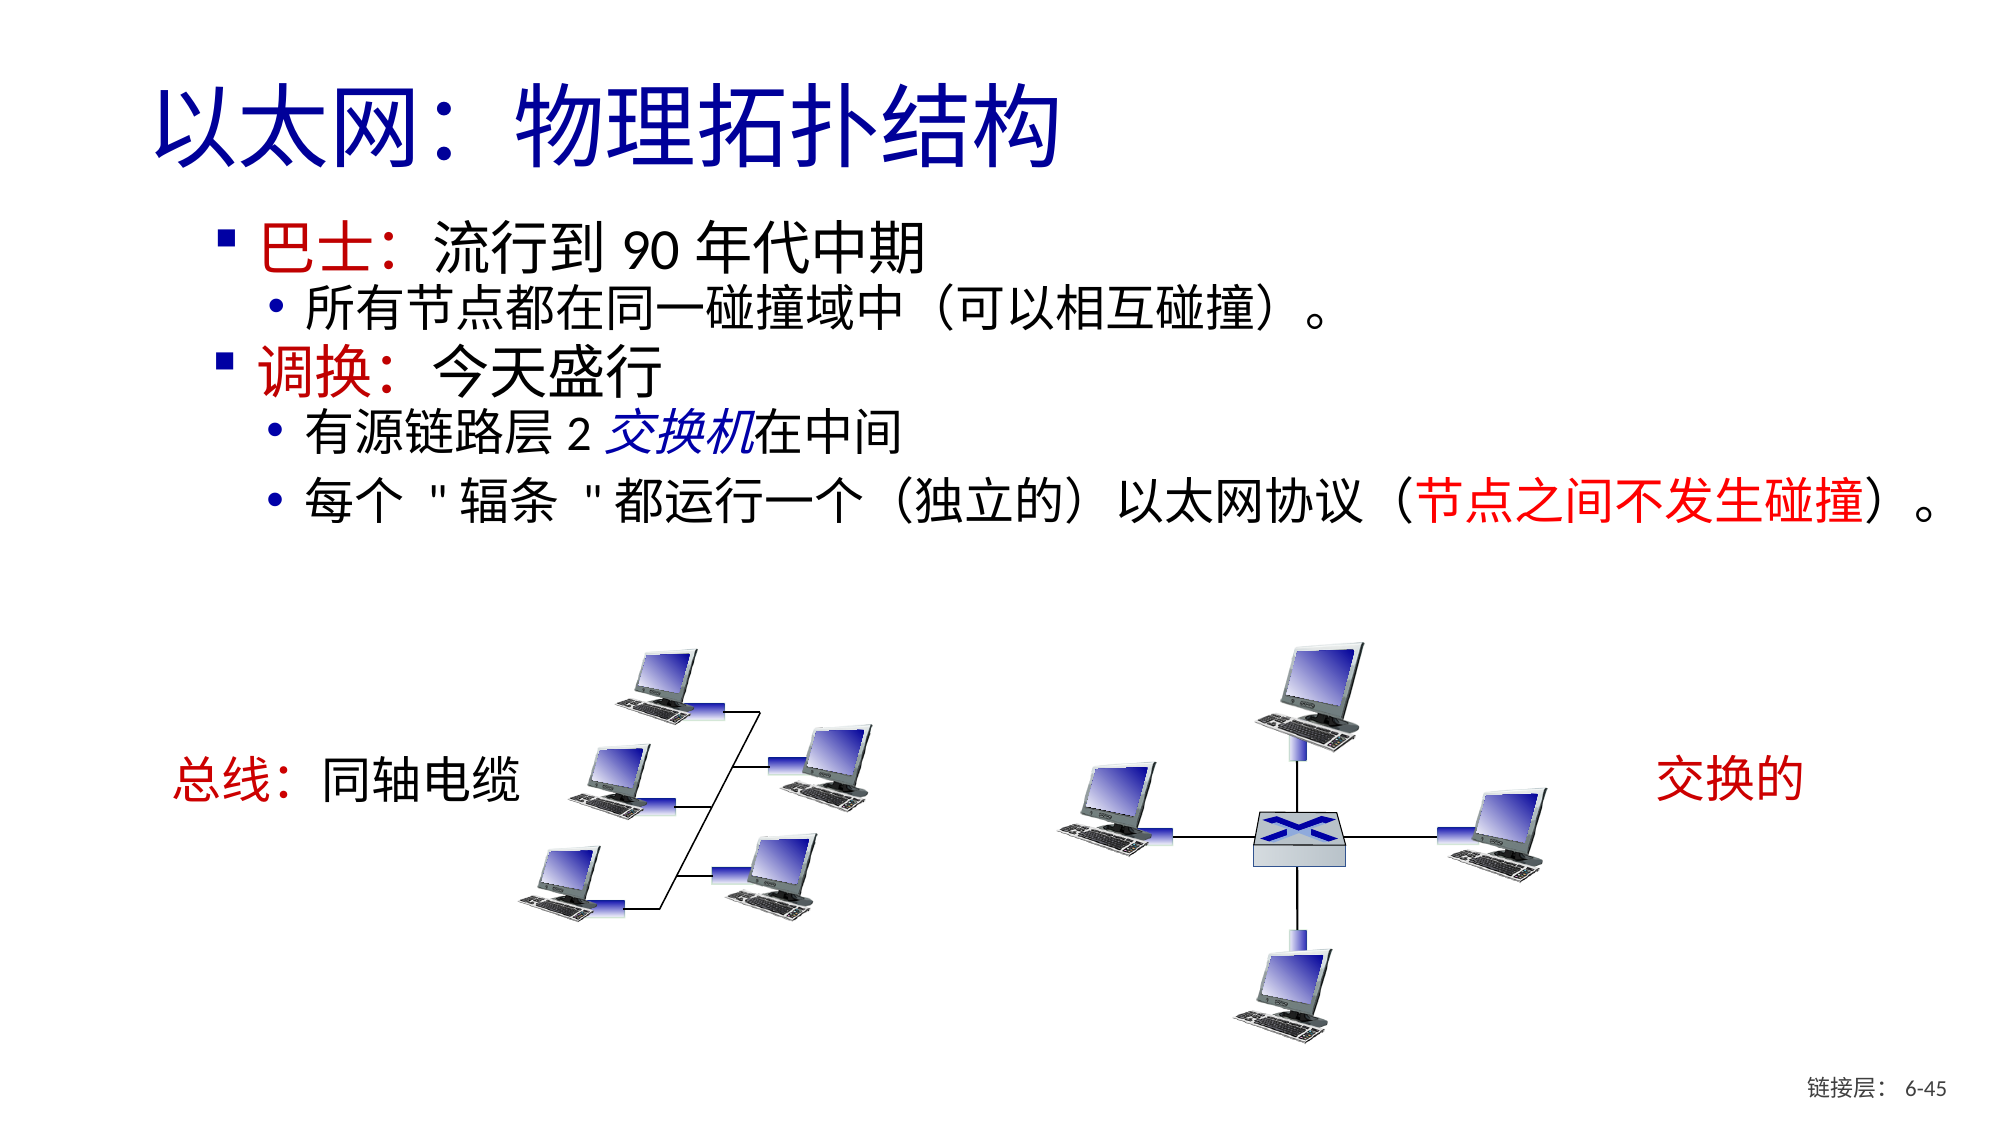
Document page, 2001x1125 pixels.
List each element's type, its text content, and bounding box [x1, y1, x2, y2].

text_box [757, 720, 875, 819]
title 以太网：物理拓扑结构 [131, 57, 1857, 205]
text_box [594, 645, 700, 731]
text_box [603, 900, 661, 918]
text_box 总线：同轴电缆 [156, 741, 537, 817]
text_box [676, 867, 702, 885]
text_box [732, 757, 757, 775]
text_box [700, 703, 761, 721]
slide_number 链接层：6- 44 [1512, 1056, 1963, 1117]
text_box 调换：今天盛行 有源链路层2交换机在中间 每个 "辐条 "都运行一个（独立的）以太网协议（节点之间不发生碰撞）。 [175, 344, 1954, 614]
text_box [497, 842, 603, 928]
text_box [1032, 637, 1838, 1051]
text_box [547, 740, 653, 826]
text_box 巴士：流行到90年代中期 所有节点都在同一碰撞域中（可以相互碰撞）。 [176, 220, 1955, 373]
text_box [653, 798, 712, 816]
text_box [702, 829, 820, 928]
